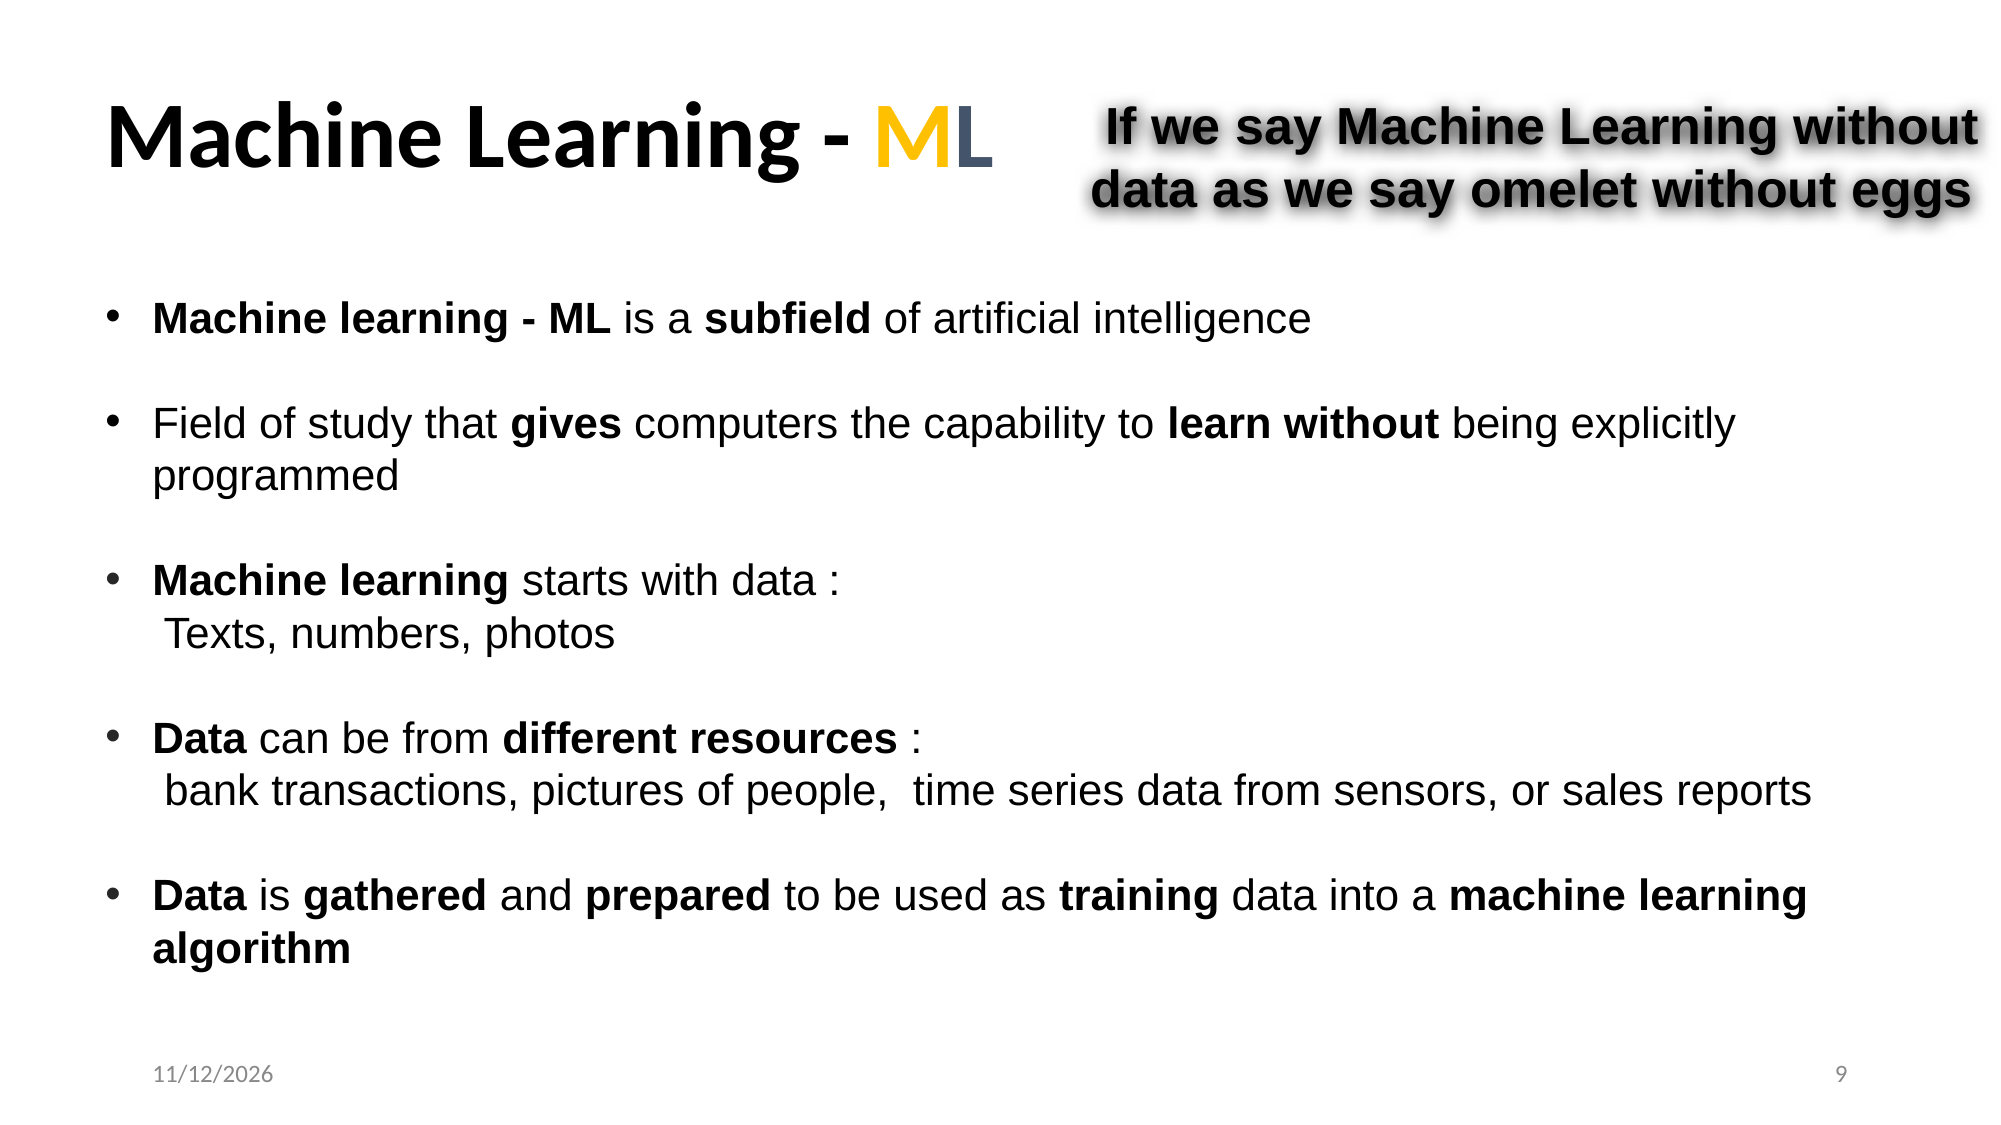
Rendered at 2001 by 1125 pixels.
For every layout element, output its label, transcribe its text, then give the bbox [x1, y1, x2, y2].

slide_number 9 [1412, 1042, 1863, 1103]
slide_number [137, 1042, 588, 1103]
text_box Machine learning - ML is a subfield of artificial intelligence Field of study that gives computers the capability to learn without being explicitly programmed Machine learning starts with data : Texts, numbers, photos Data can be from different resources : bank transactions, pictures of people, time series data from sensors, or sales reports Data is gathered and prepared to be used as training data into a machine learning algorithm [90, 176, 1966, 980]
text_box Machine Learning - ML [90, 78, 1068, 176]
text_box If we say Machine Learning without data as we say omelet without eggs [1075, 84, 2000, 225]
